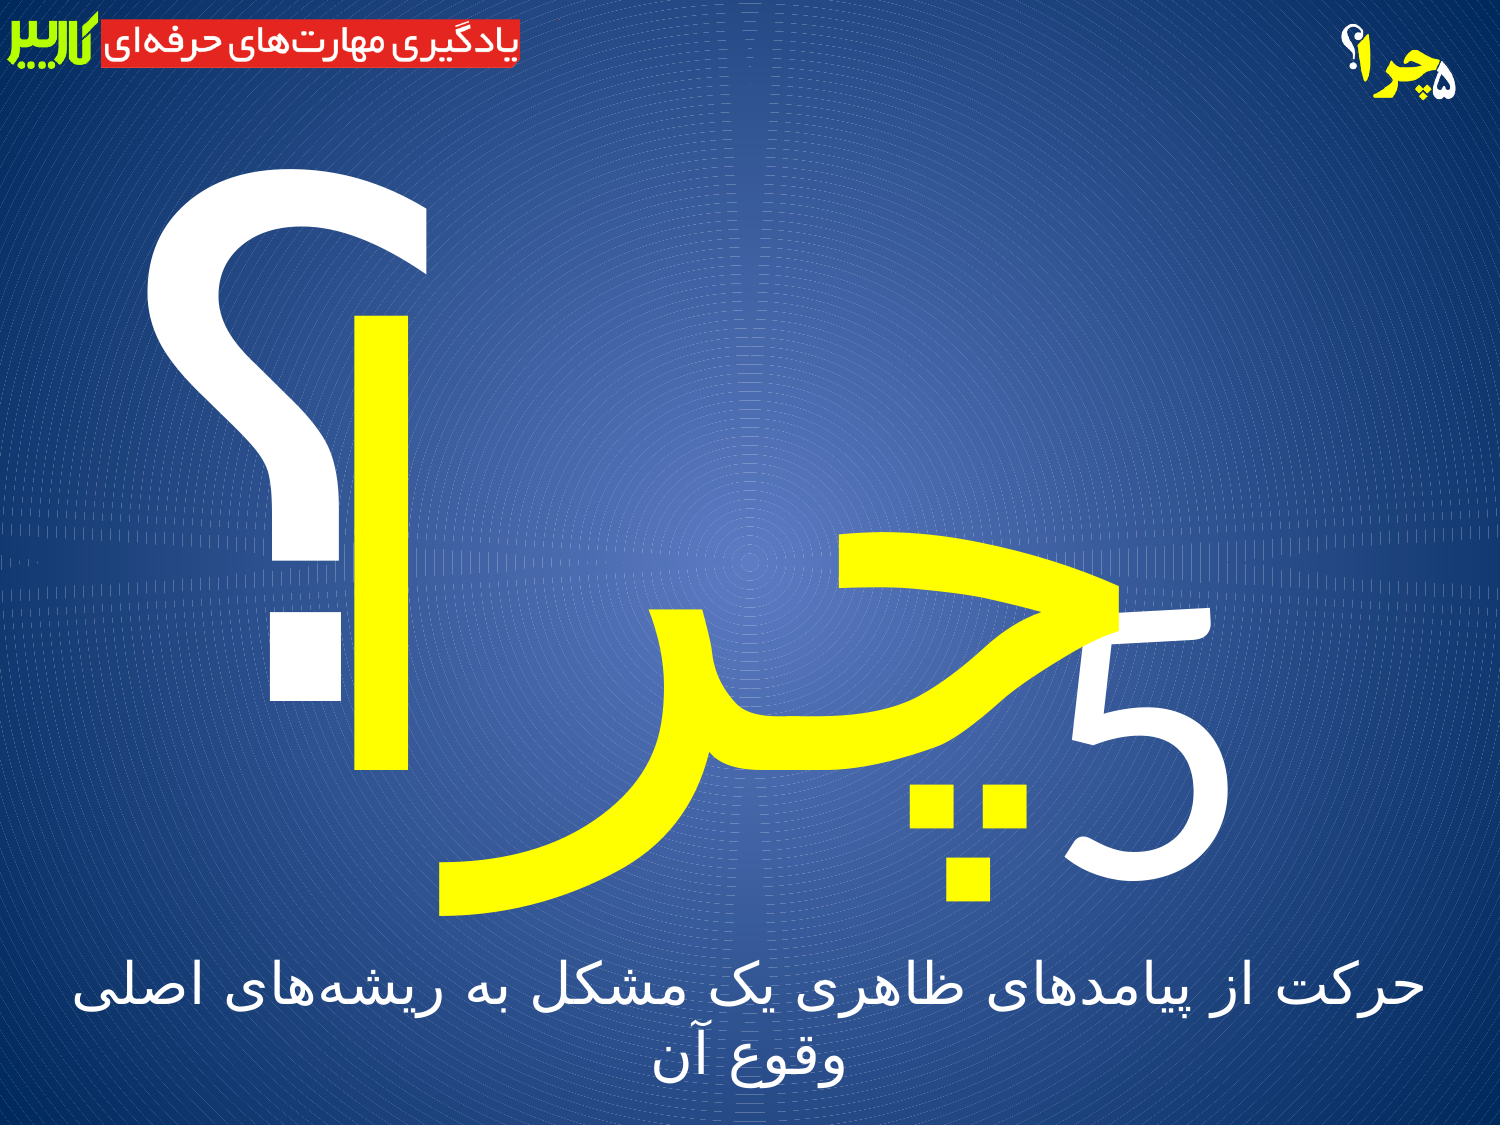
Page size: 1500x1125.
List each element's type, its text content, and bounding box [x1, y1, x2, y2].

text_box حرکت از پیامدهای ظاهری یک مشکل به ریشه‌های اصلی وقوع آن [0, 939, 1500, 1094]
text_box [135, 0, 1500, 963]
picture [4, 7, 135, 75]
